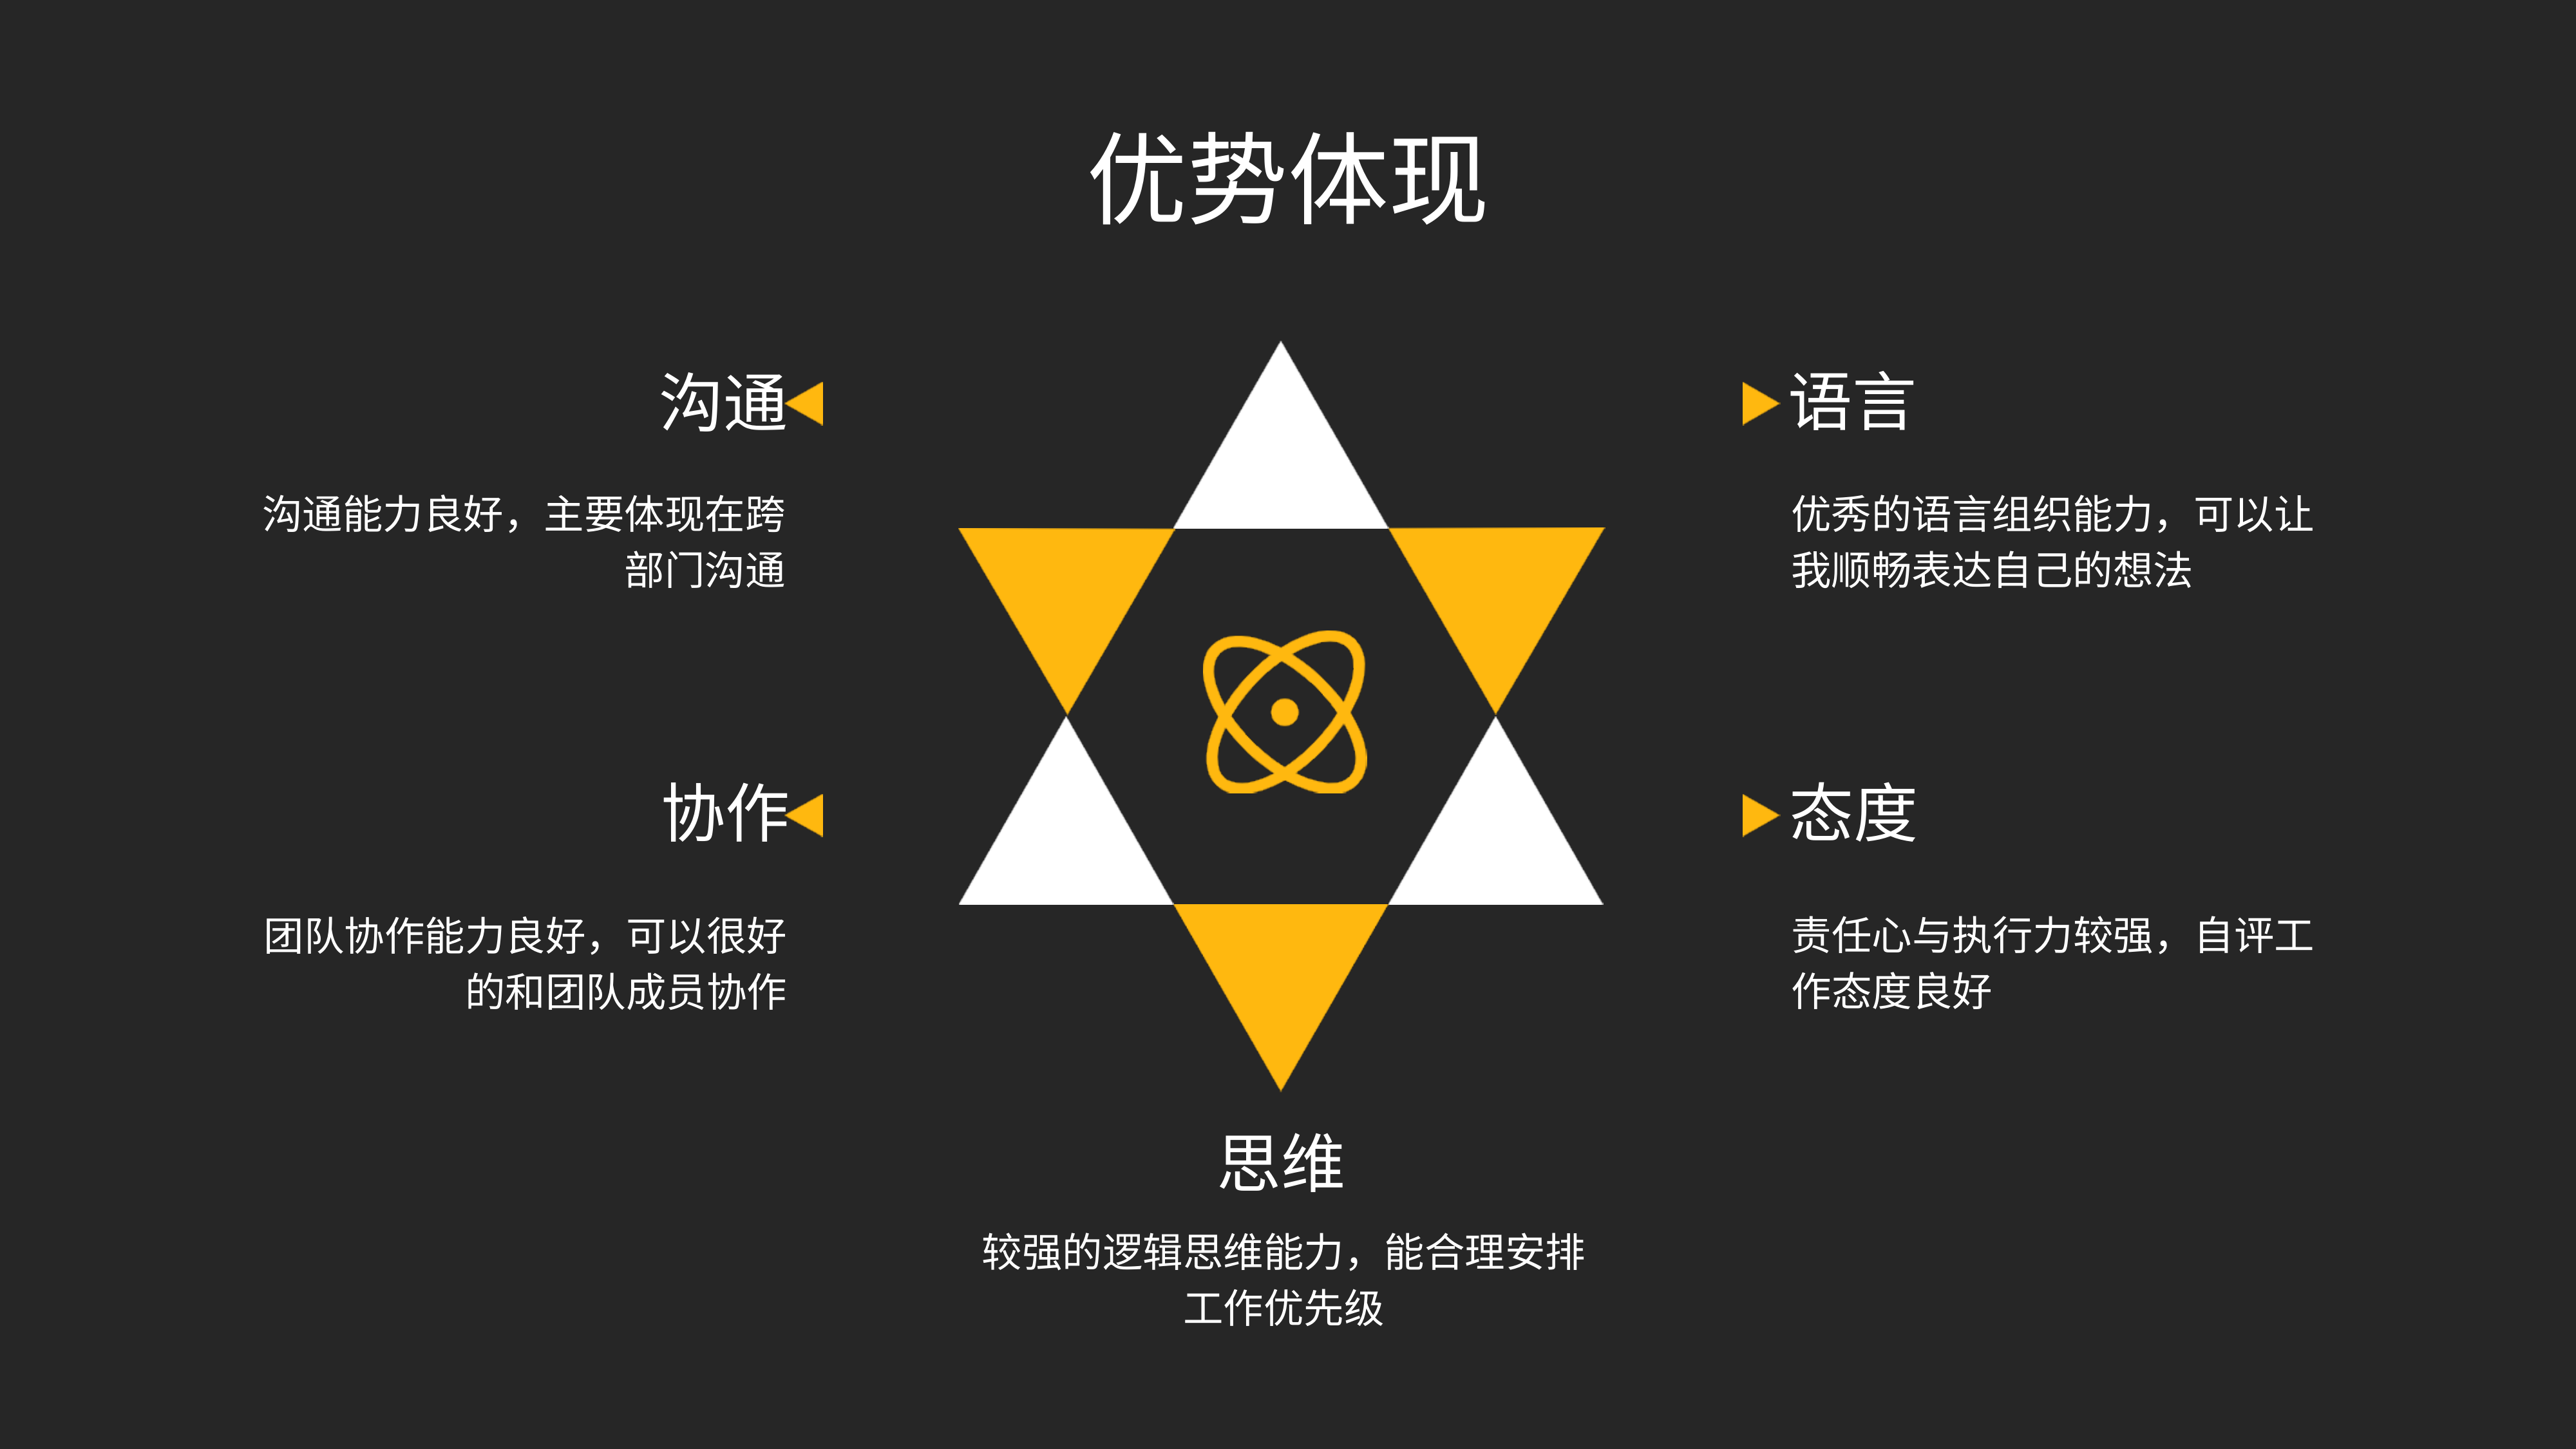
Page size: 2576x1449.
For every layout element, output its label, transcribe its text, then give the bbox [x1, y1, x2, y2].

picture [1742, 794, 1781, 838]
text_box 优势体现 [877, 111, 1699, 232]
text_box 思维 [958, 1117, 1604, 1196]
text_box 语言 [1779, 356, 2347, 435]
picture [1203, 630, 1368, 793]
text_box 团队协作能力良好，可以很好的和团队成员协作 [240, 898, 797, 1009]
text_box 责任心与执行力较强，自评工作态度良好 [1782, 897, 2354, 1008]
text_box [958, 340, 1605, 1093]
picture [784, 794, 823, 838]
text_box 优秀的语言组织能力，可以让我顺畅表达自己的想法 [1781, 476, 2347, 587]
text_box 协作 [252, 767, 800, 846]
text_box 较强的逻辑思维能力，能合理安排工作优先级 [958, 1214, 1609, 1325]
text_box 态度 [1779, 767, 2347, 846]
picture [1742, 382, 1781, 426]
picture [784, 382, 823, 426]
text_box 沟通能力良好，主要体现在跨部门沟通 [238, 476, 795, 587]
text_box 沟通 [240, 357, 798, 435]
